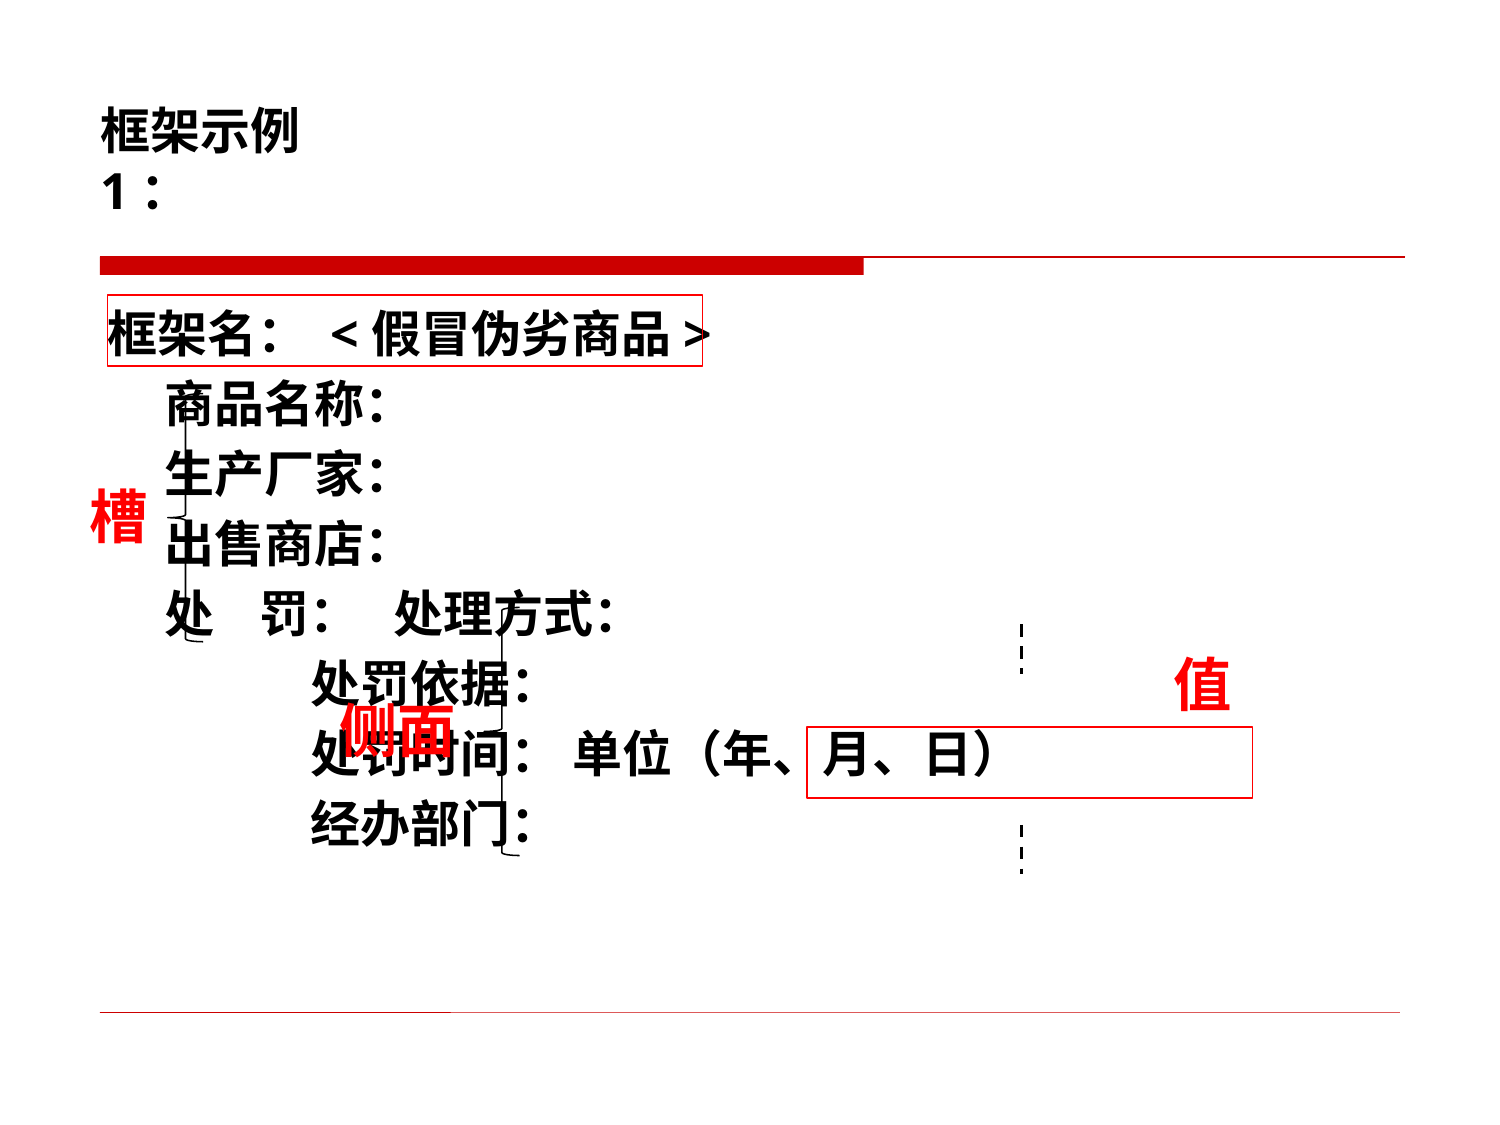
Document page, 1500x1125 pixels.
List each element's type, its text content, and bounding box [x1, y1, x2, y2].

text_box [74, 393, 204, 642]
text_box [324, 607, 520, 856]
text_box 框架名： <假冒伪劣商品> 商品名称： 生产厂家： 出售商店： 处 罚： 处理方式： 处罚依据： 处罚时间： 单位（年、月、日） 经办部门： [107, 302, 1412, 906]
title 框架示例1： [100, 160, 373, 220]
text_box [806, 640, 1253, 799]
text_box [107, 294, 703, 366]
